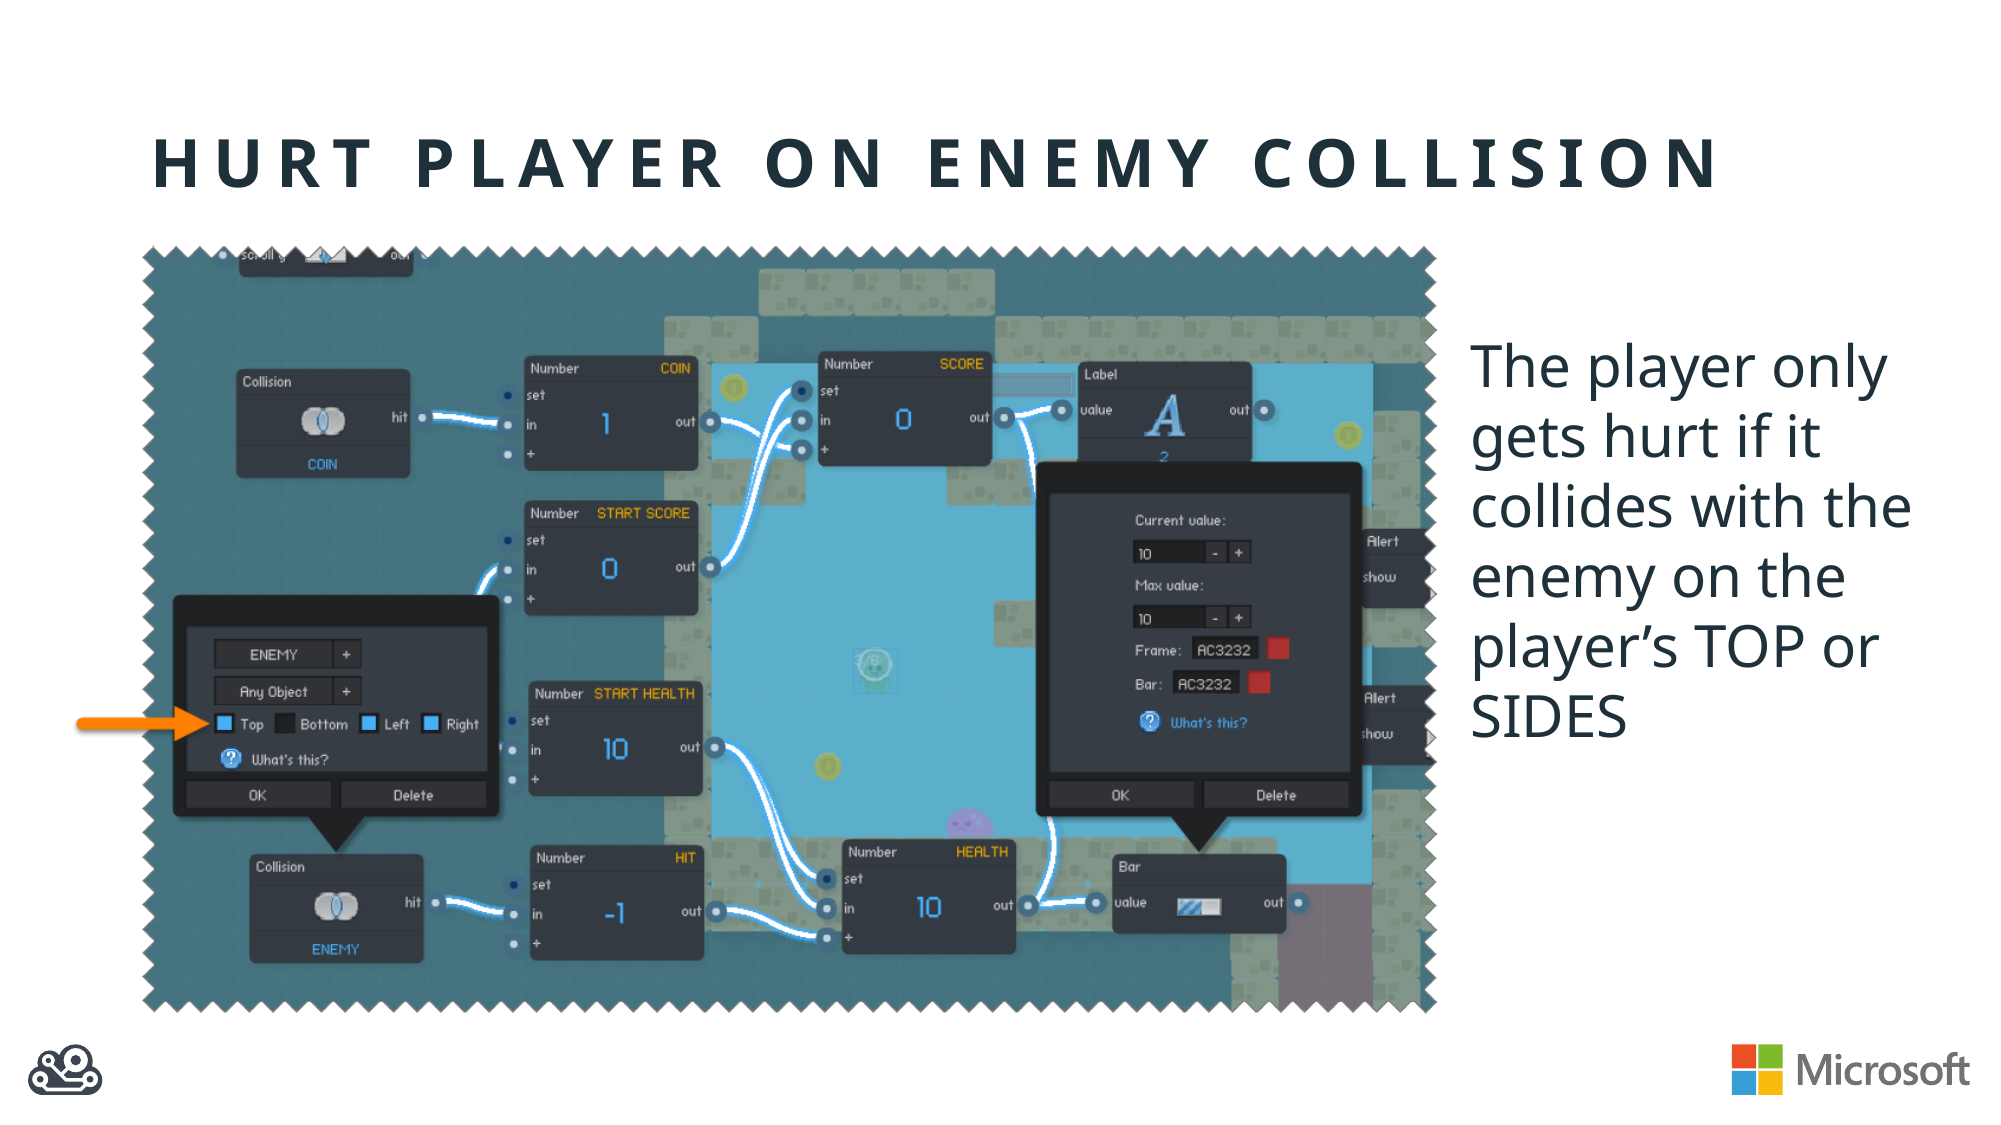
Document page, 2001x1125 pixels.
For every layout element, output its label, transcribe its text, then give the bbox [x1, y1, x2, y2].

title Hurt player on enemy collision [135, 57, 1860, 275]
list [64, 245, 1437, 1014]
text_box The player only gets hurt if it collides with the enemy on the player’s TOP or SIDES [1455, 321, 2000, 757]
